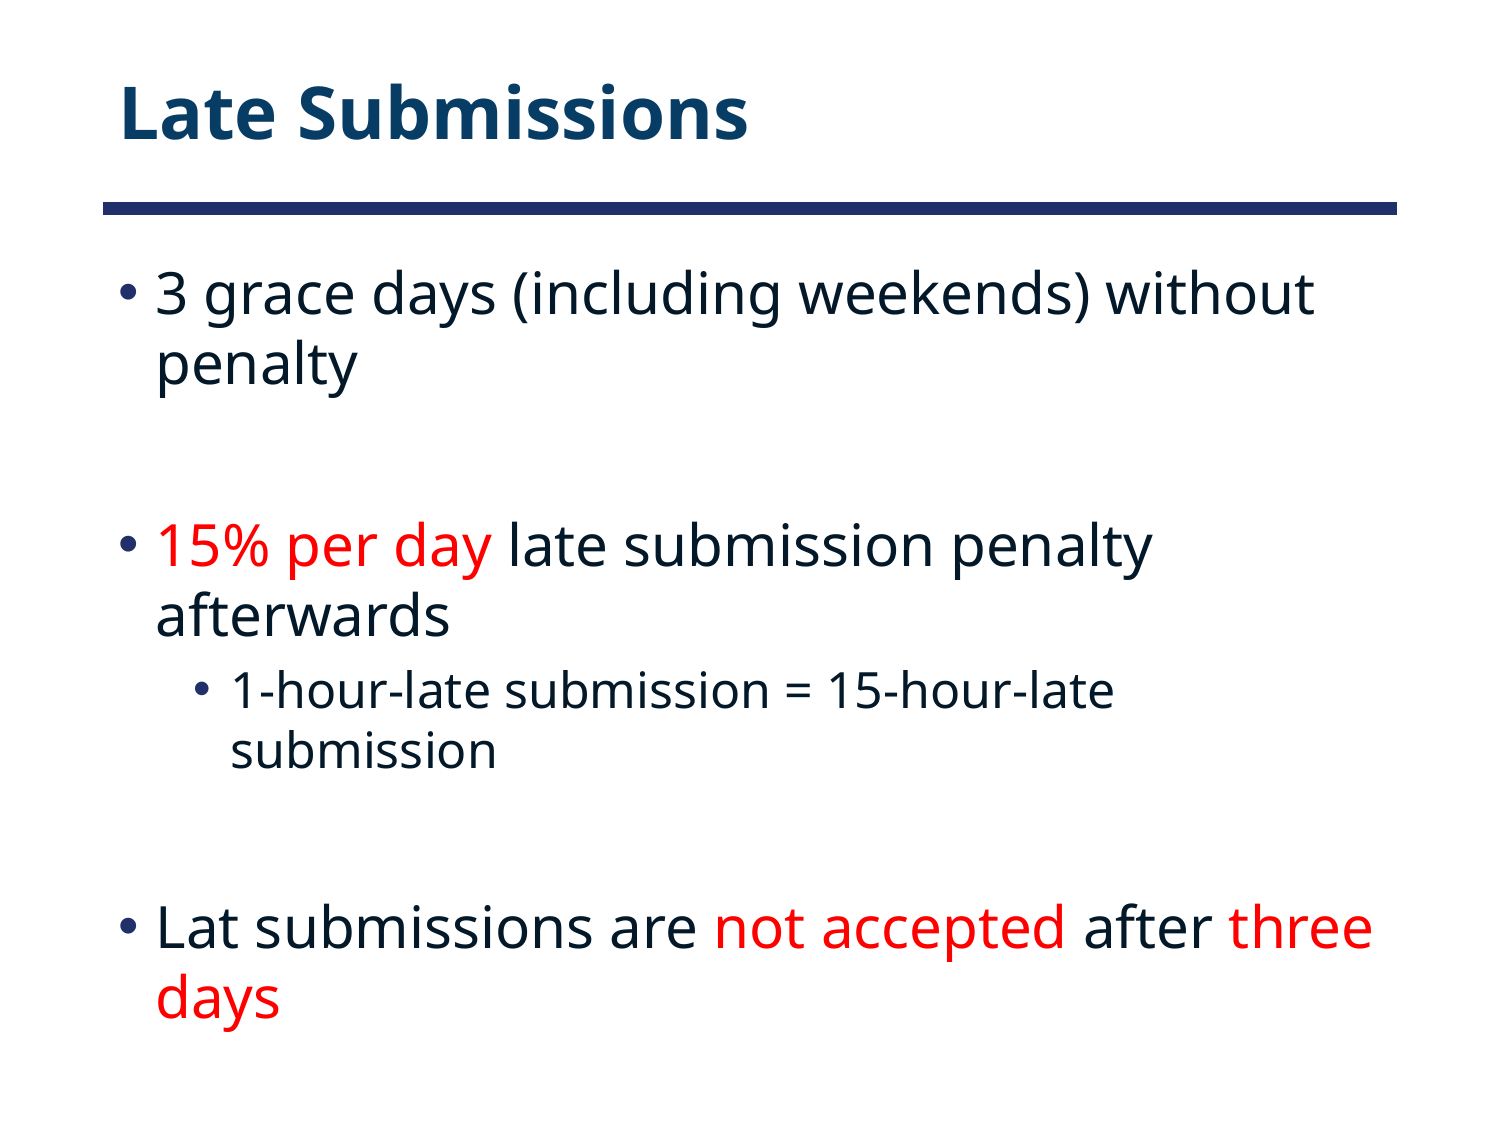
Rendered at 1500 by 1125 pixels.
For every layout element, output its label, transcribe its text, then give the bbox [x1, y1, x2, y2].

list 3 grace days (including weekends) without penalty 15% per day late submission penalty afterwards 1-hour-late submission = 15-hour-late submission Lat submissions are not accepted after three days [103, 248, 1397, 1064]
title Late Submissions [103, 34, 1397, 197]
